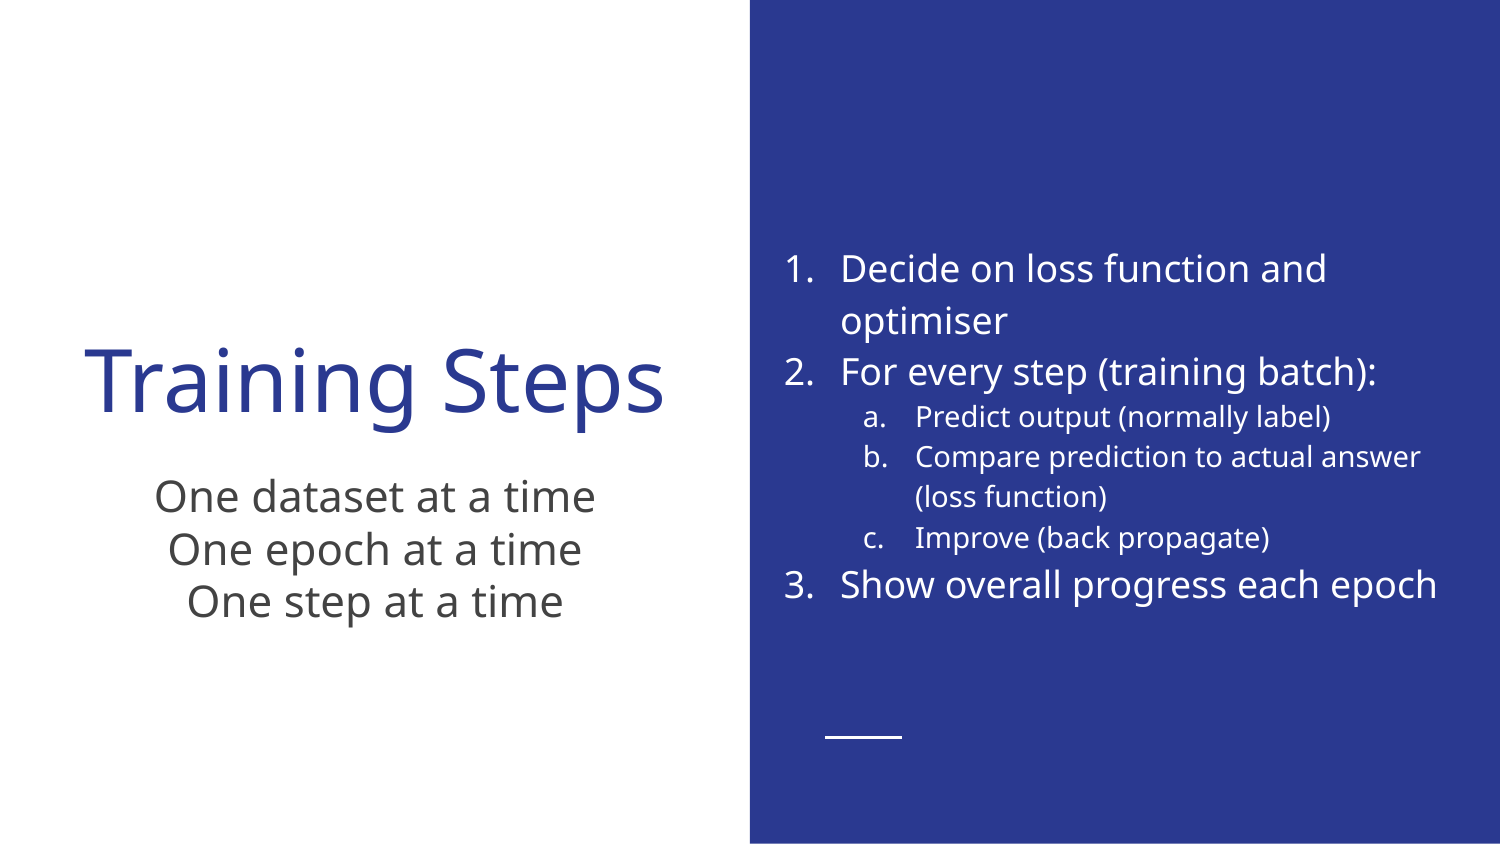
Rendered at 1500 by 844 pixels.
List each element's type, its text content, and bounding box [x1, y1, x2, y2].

subtitle One dataset at a time One epoch at a time One step at a time [43, 454, 708, 663]
list Decide on loss function and optimiser For every step (training batch): Predict output (normally label) Compare prediction to actual answer (loss function) Improve (back propagate) Show overall progress each epoch [750, 118, 1500, 725]
title Training Steps [43, 188, 708, 446]
